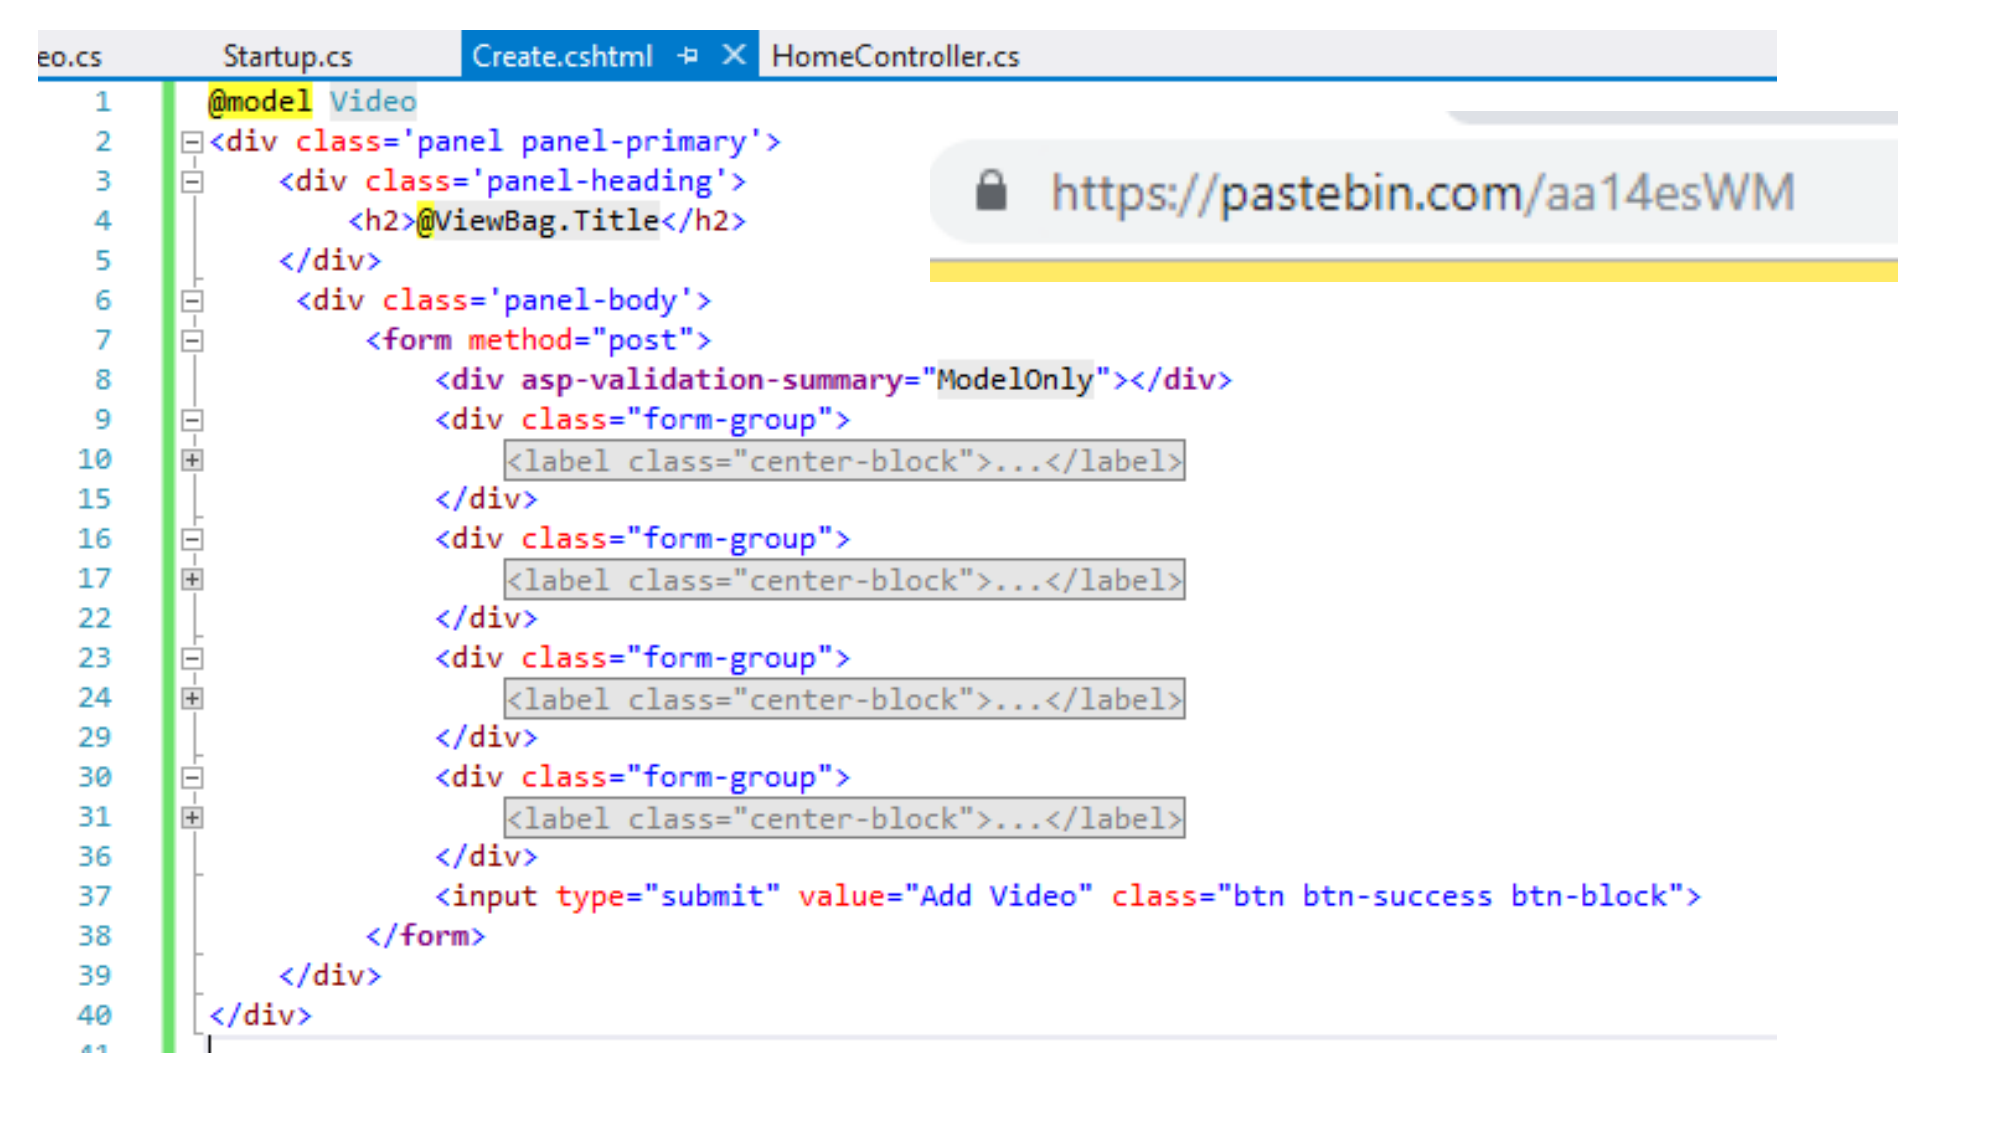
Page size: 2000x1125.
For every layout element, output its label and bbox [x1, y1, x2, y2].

picture [38, 30, 1898, 1053]
